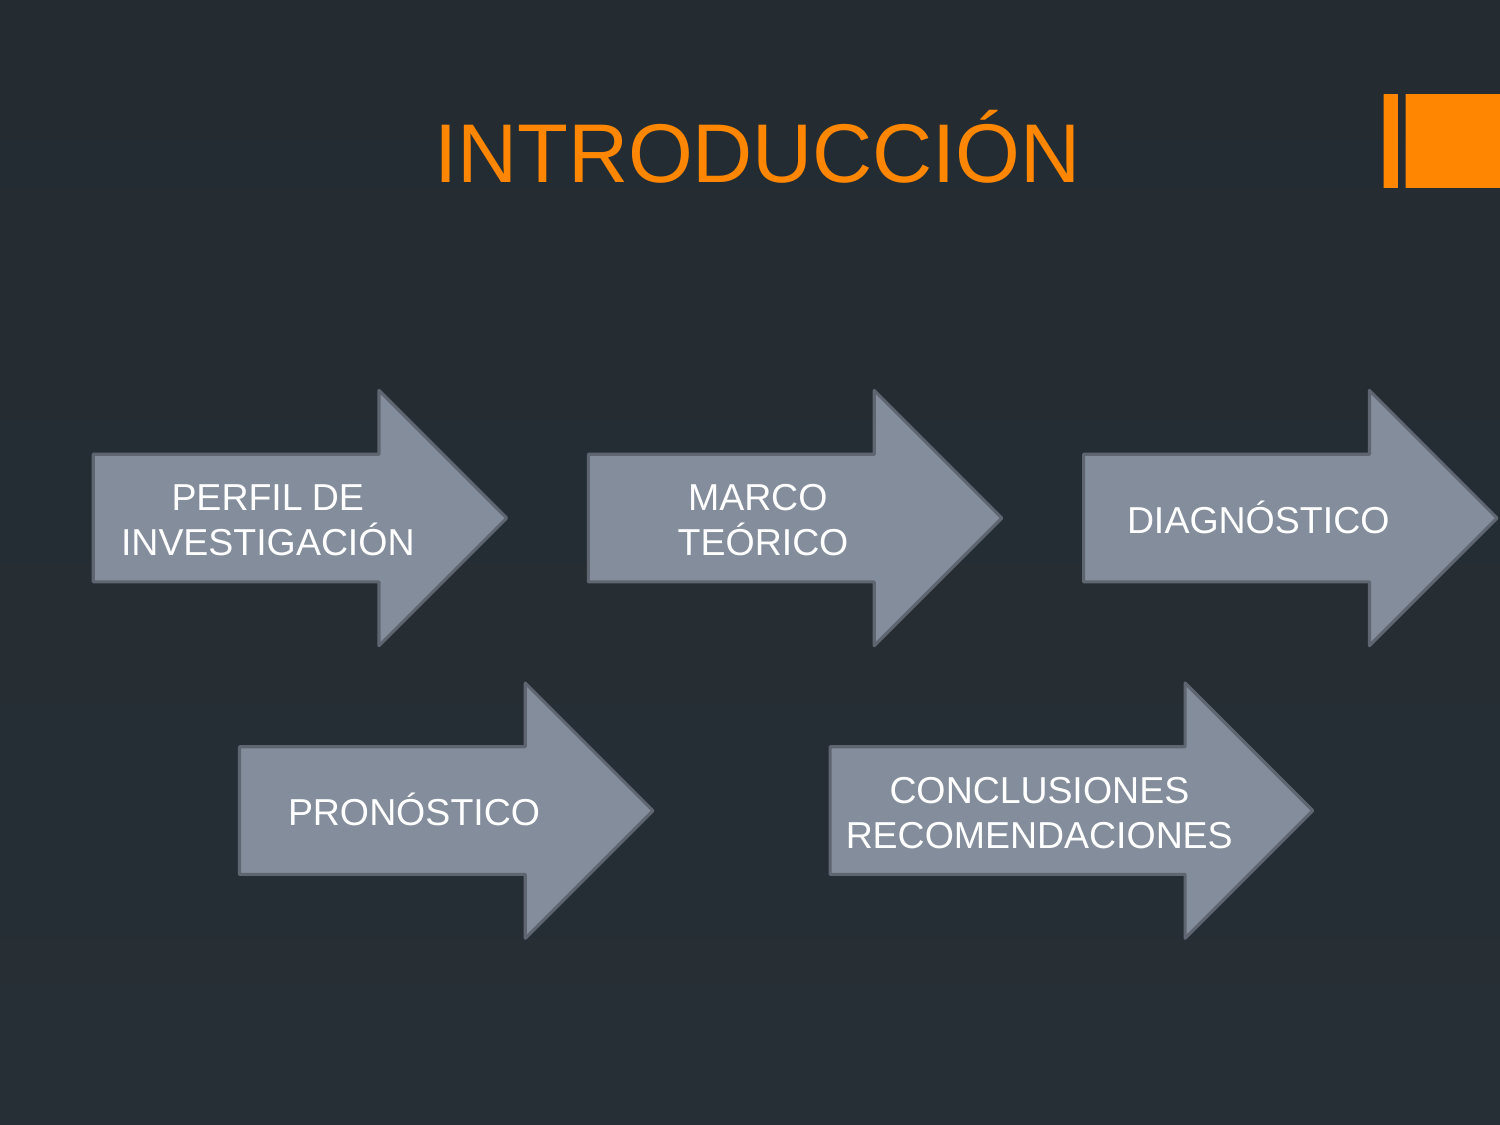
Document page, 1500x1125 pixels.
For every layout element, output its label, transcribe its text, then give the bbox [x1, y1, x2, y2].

text_box MARCO TEÓRICO [588, 390, 1002, 646]
text_box DIAGNÓSTICO [1083, 390, 1498, 646]
title INTRODUCCIÓN [419, 54, 1138, 207]
text_box CONCLUSIONES RECOMENDACIONES [830, 683, 1313, 939]
text_box PERFIL DE INVESTIGACIÓN [93, 390, 507, 646]
text_box PRONÓSTICO [239, 683, 653, 939]
